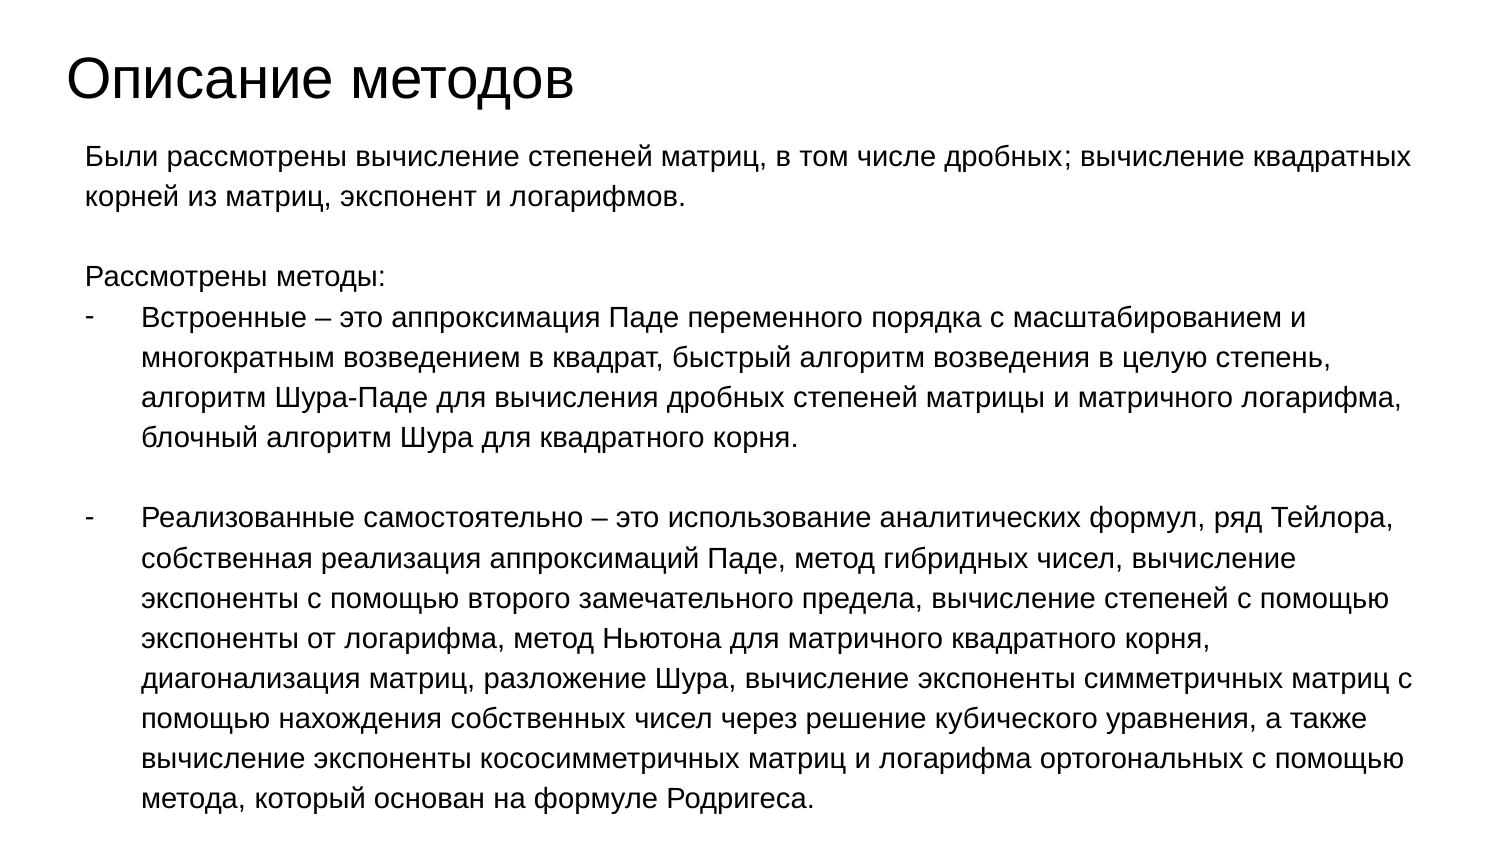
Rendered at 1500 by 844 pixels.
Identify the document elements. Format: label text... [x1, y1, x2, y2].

title Описание методов [51, 24, 1449, 87]
list Были рассмотрены вычисление степеней матриц, в том числе дробных; вычисление квадратных корней из матриц, экспонент и логарифмов. Рассмотрены методы: Встроенные – это аппроксимация Паде переменного порядка с масштабированием и многократным возведением в квадрат, быстрый алгоритм возведения в целую степень, алгоритм Шура-Паде для вычисления дробных степеней матрицы и матричного логарифма, блочный алгоритм Шура для квадратного корня. Реализованные самостоятельно – это использование аналитических формул, ряд Тейлора, собственная реализация аппроксимаций Паде, метод гибридных чисел, вычисление экспоненты с помощью второго замечательного предела, вычисление степеней с помощью экспоненты от логарифма, метод Ньютона для матричного квадратного корня, диагонализация матриц, разложение Шура, вычисление экспоненты симметричных матриц с помощью нахождения собственных чисел через решение кубического уравнения, а также вычисление экспоненты кососимметричных матриц и логарифма ортогональных с помощью метода, который основан на формуле Родригеса. [51, 117, 1449, 757]
